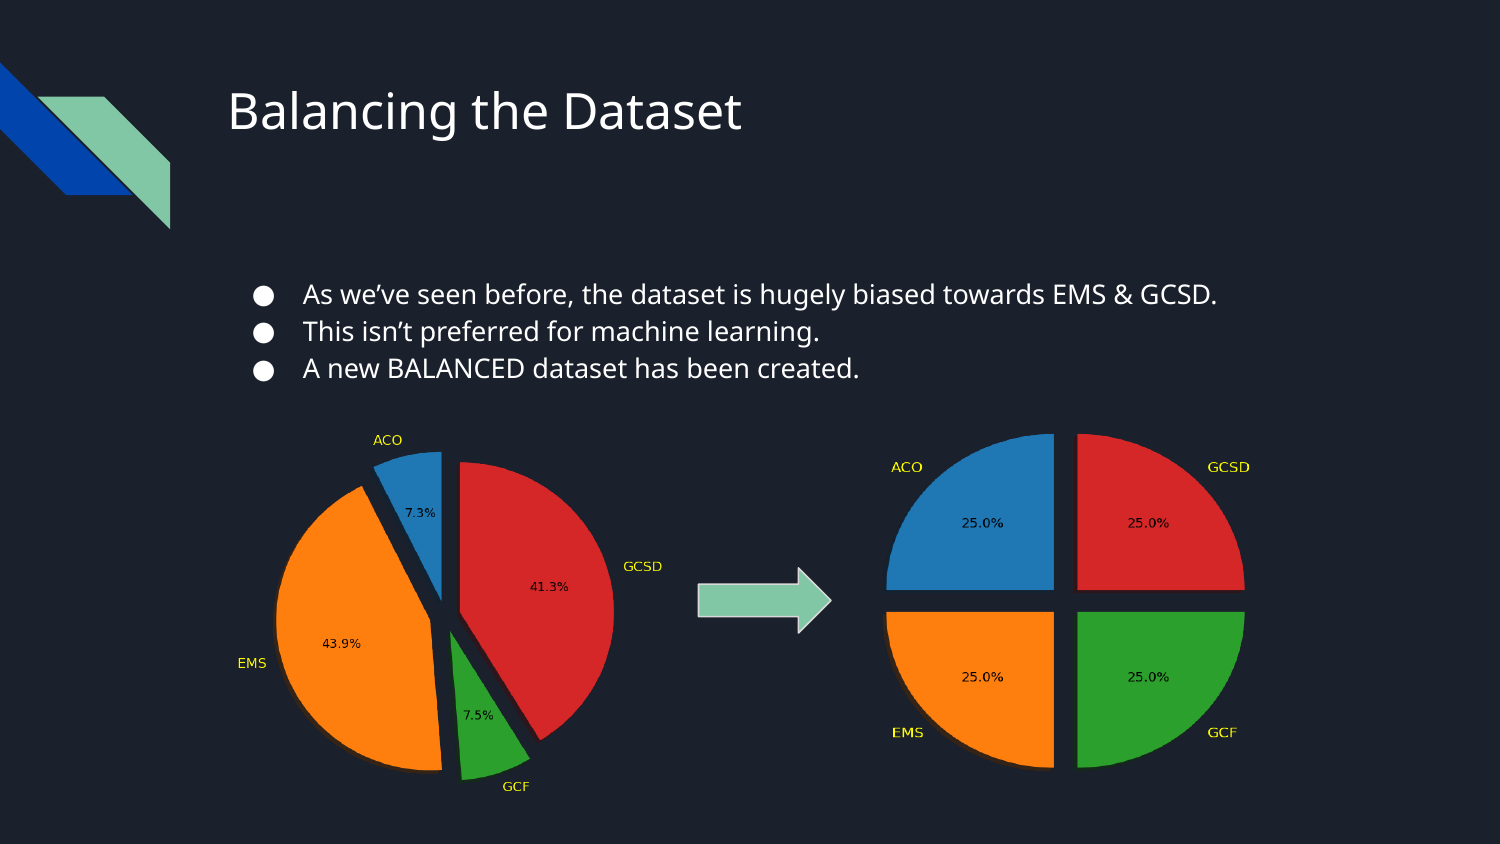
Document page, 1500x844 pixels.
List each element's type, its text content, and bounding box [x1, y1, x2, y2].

list As we’ve seen before, the dataset is hugely biased towards EMS & GCSD. This isn’t preferred for machine learning. A new BALANCED dataset has been created. [212, 257, 1368, 735]
picture [848, 398, 1282, 803]
title Balancing the Dataset [212, 64, 1368, 215]
text_box [698, 567, 832, 634]
picture [232, 421, 667, 811]
